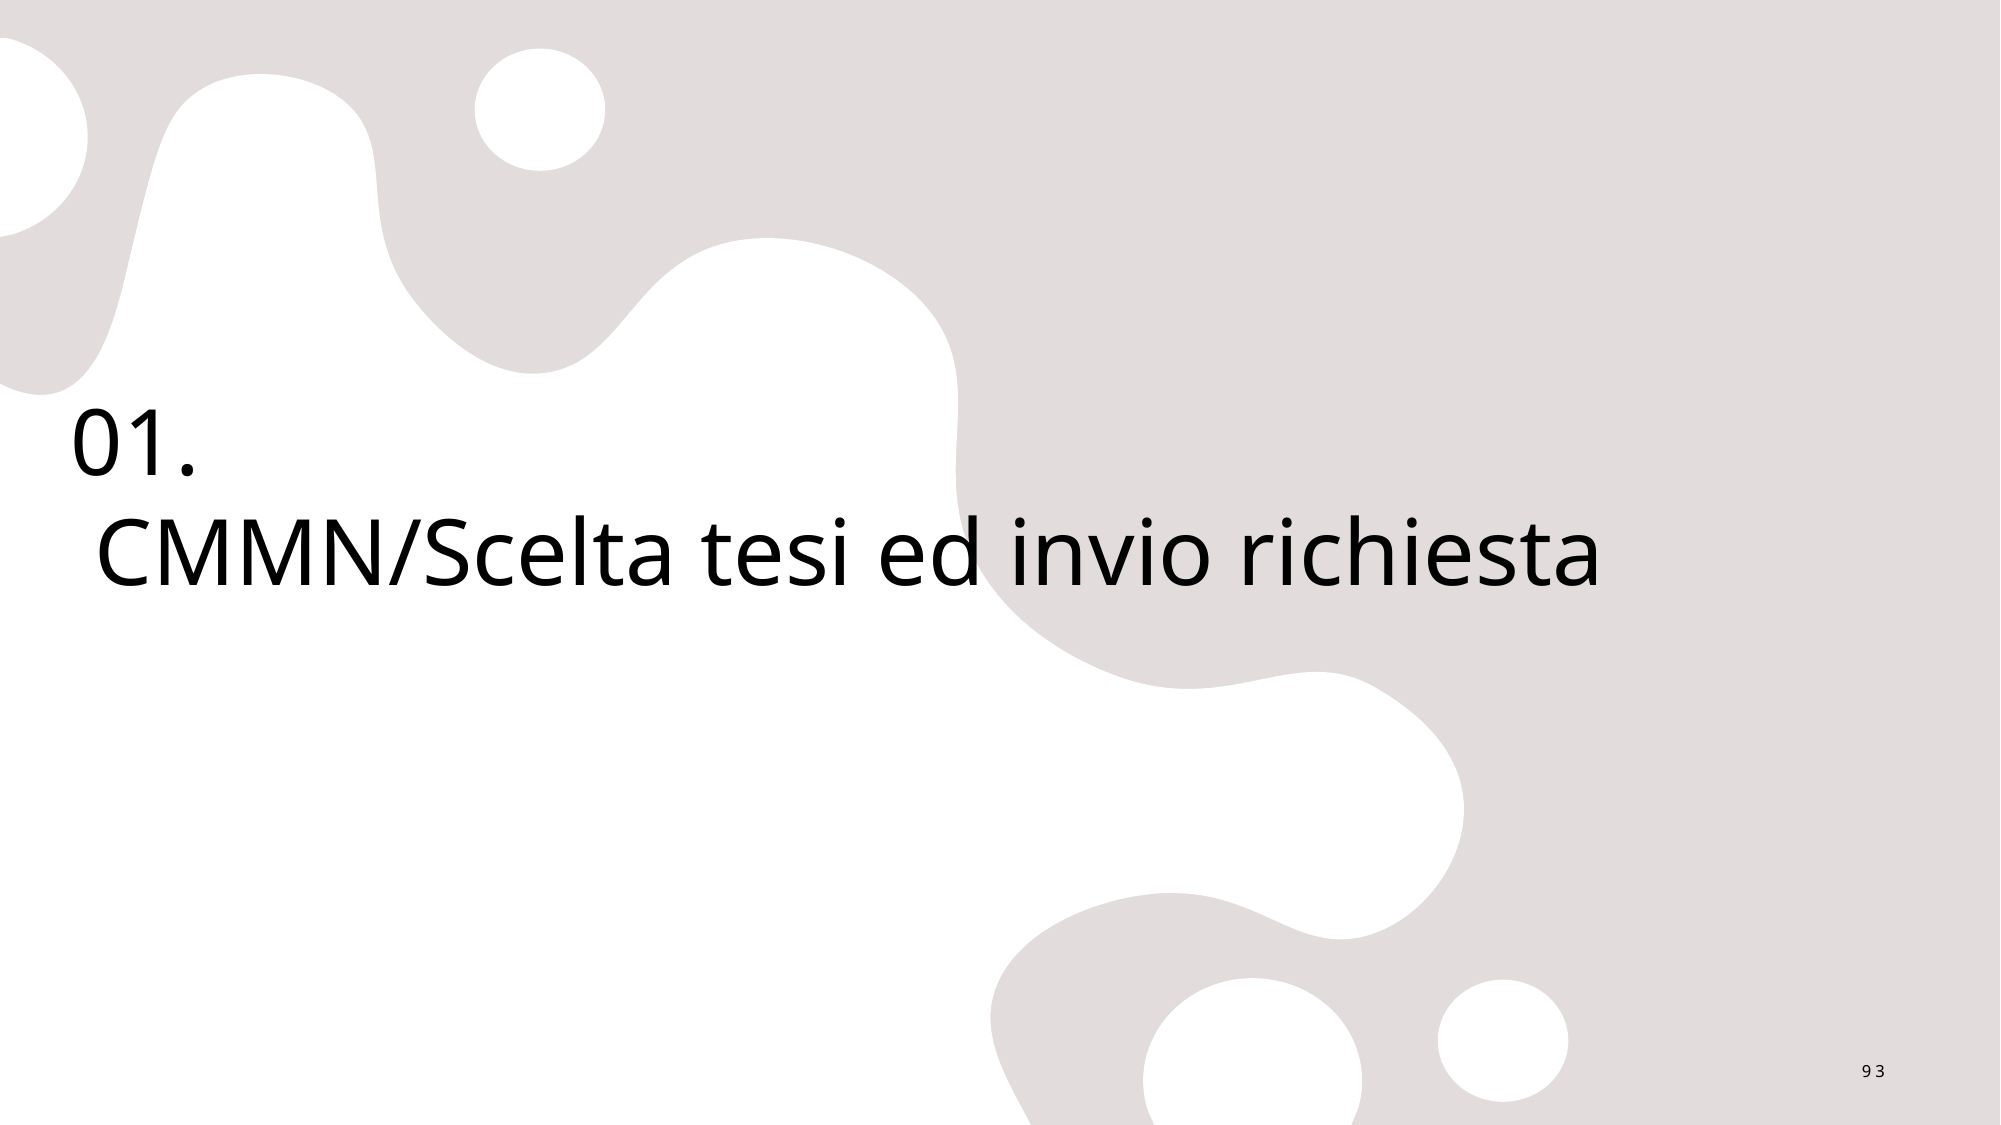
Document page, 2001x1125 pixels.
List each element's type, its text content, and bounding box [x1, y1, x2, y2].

title 01. CMMN/Scelta tesi ed invio richiesta [55, 393, 1856, 612]
slide_number 93 [1662, 1042, 1900, 1103]
